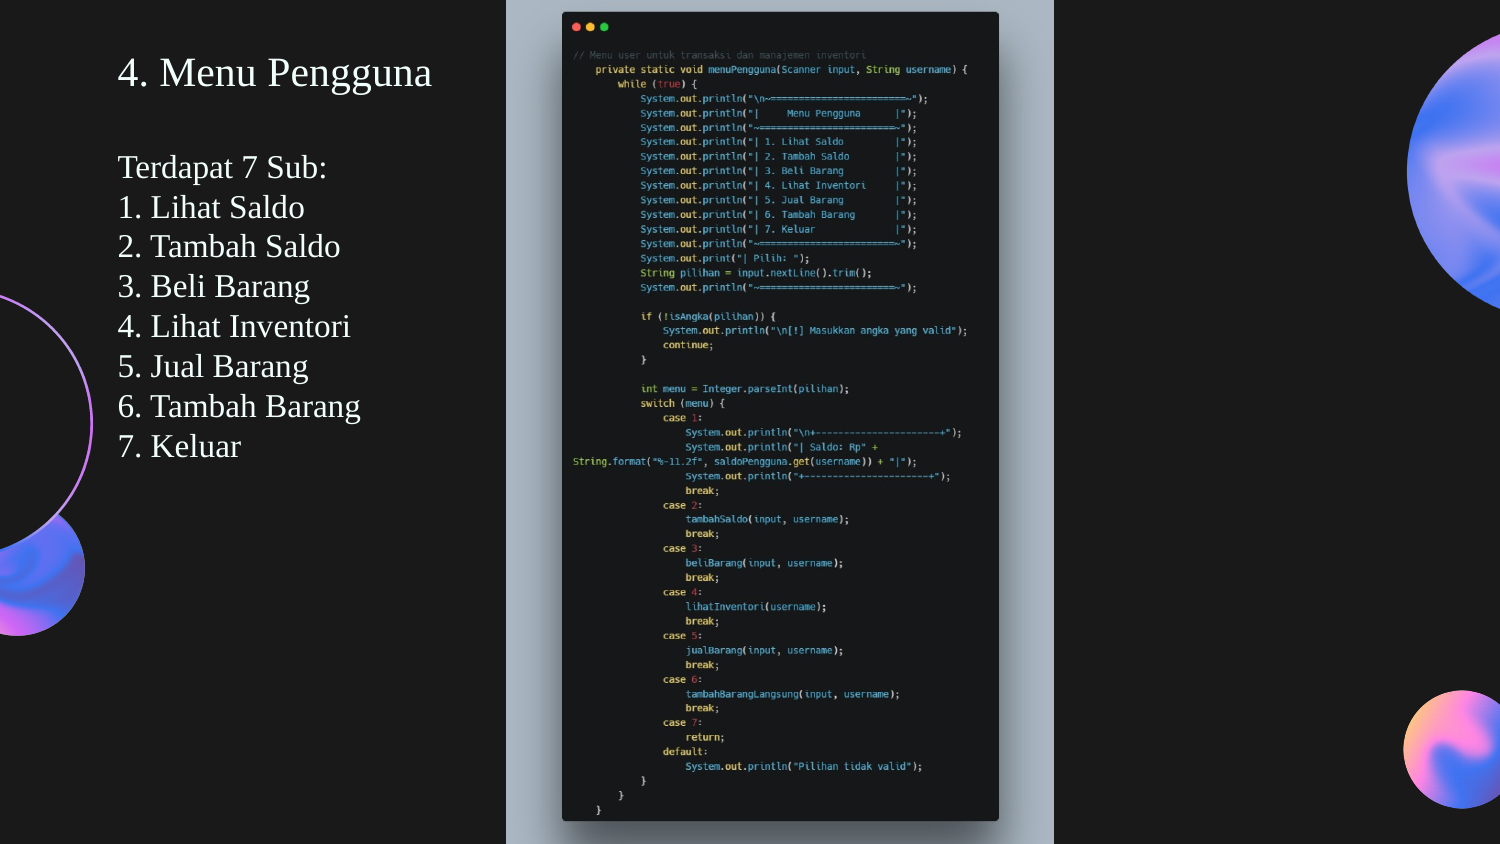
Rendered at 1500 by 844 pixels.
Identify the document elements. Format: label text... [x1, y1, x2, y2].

picture [1402, 689, 1500, 810]
picture [0, 284, 97, 638]
text_box 4. Menu Pengguna Terdapat 7 Sub: 1. Lihat Saldo 2. Tambah Saldo 3. Beli Barang 4. Lihat Inventori 5. Jual Barang 6. Tambah Barang 7. Keluar [102, 37, 500, 472]
picture [505, 0, 1055, 844]
picture [1402, 19, 1500, 324]
